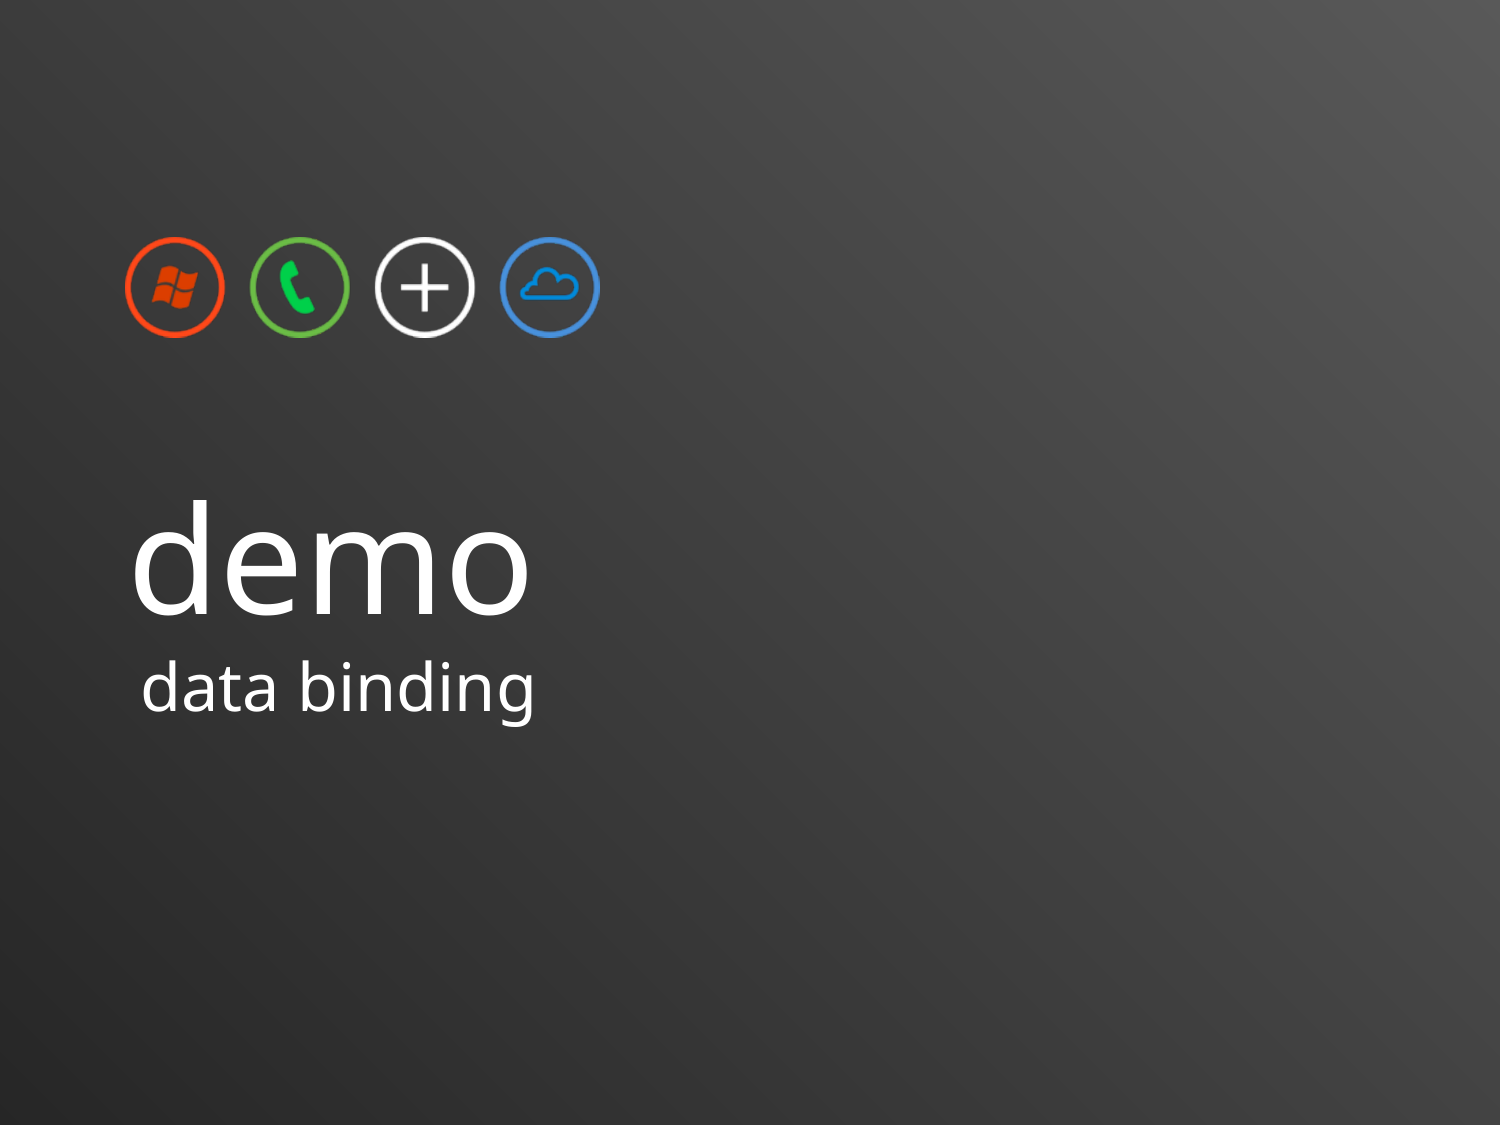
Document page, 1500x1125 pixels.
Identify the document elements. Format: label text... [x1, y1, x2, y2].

picture [125, 237, 600, 338]
title demo [112, 471, 1388, 638]
subtitle data binding [125, 637, 1275, 925]
